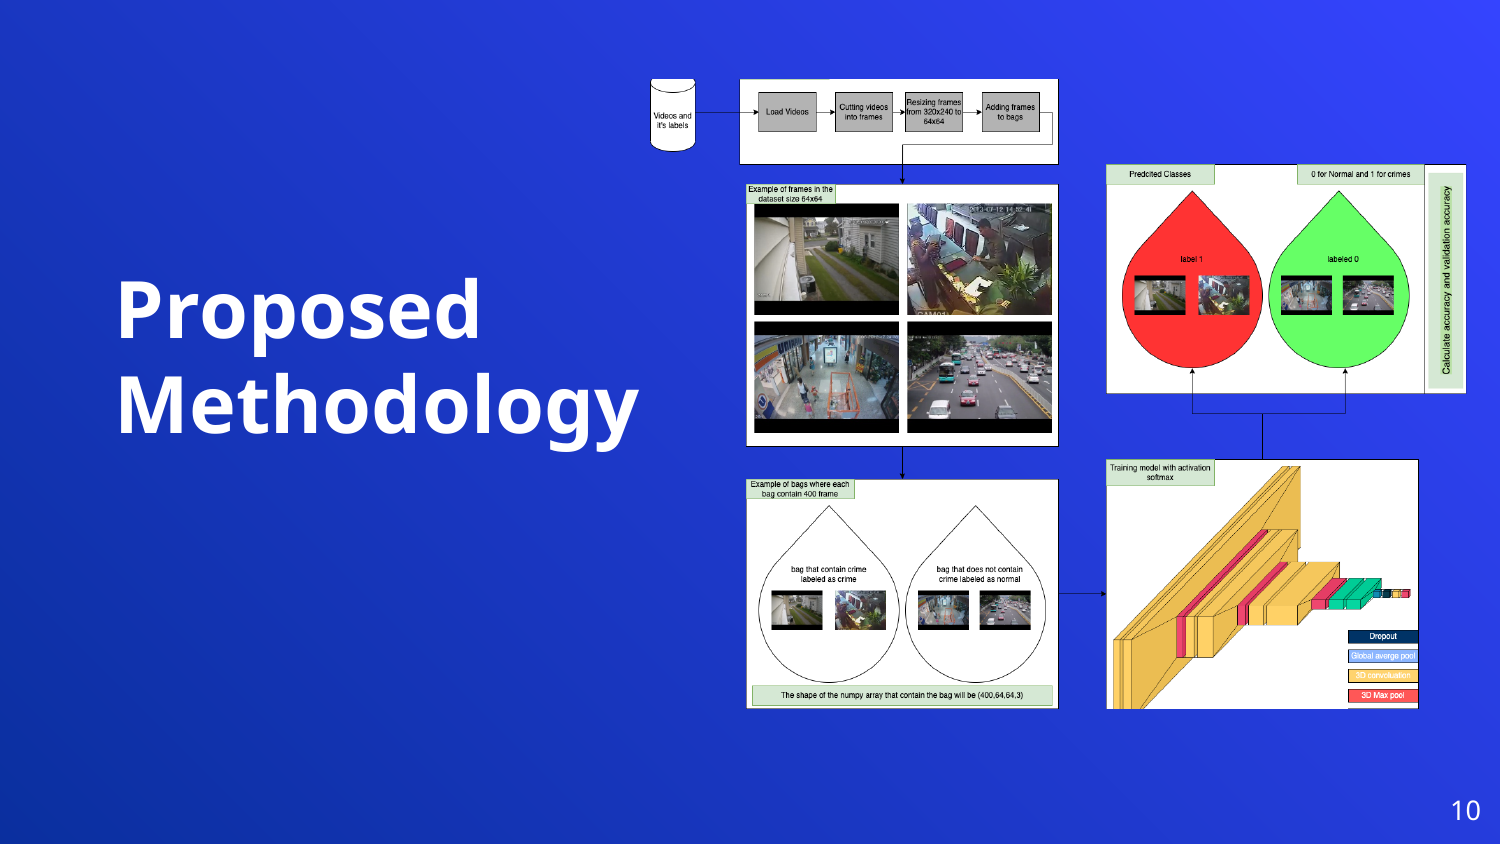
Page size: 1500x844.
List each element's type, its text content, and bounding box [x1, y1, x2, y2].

title Proposed Methodology [115, 259, 644, 585]
slide_number ‹#› [1391, 779, 1482, 844]
picture [649, 79, 1467, 710]
